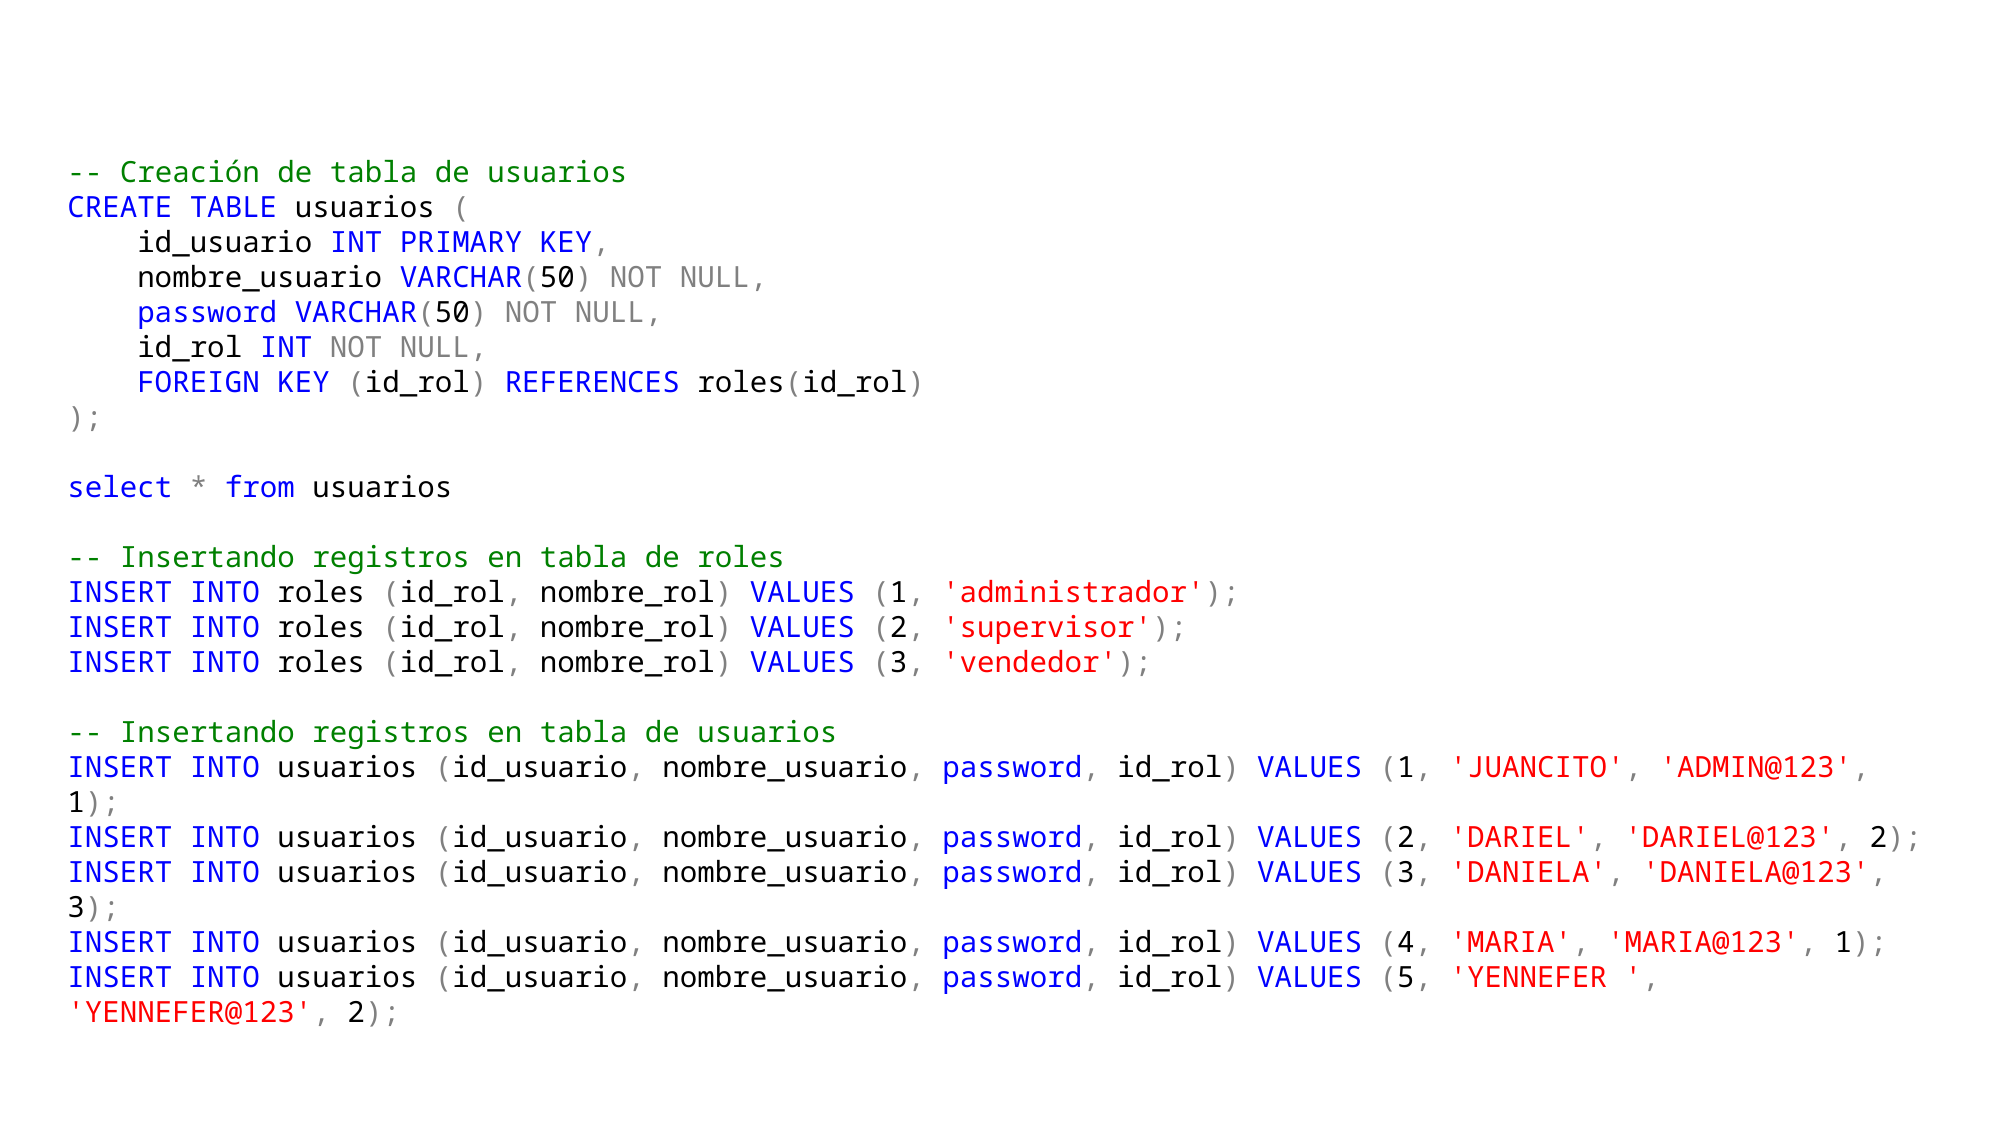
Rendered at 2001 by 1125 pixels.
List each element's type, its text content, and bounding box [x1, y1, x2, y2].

text_box -- Creación de tabla de usuarios CREATE TABLE usuarios ( id_usuario INT PRIMARY KEY, nombre_usuario VARCHAR(50) NOT NULL, password VARCHAR(50) NOT NULL, id_rol INT NOT NULL, FOREIGN KEY (id_rol) REFERENCES roles(id_rol) ); select * from usuarios -- Insertando registros en tabla de roles INSERT INTO roles (id_rol, nombre_rol) VALUES (1, 'administrador'); INSERT INTO roles (id_rol, nombre_rol) VALUES (2, 'supervisor'); INSERT INTO roles (id_rol, nombre_rol) VALUES (3, 'vendedor'); -- Insertando registros en tabla de usuarios INSERT INTO usuarios (id_usuario, nombre_usuario, password, id_rol) VALUES (1, 'JUANCITO', 'ADMIN@123', 1); INSERT INTO usuarios (id_usuario, nombre_usuario, password, id_rol) VALUES (2, 'DARIEL', 'DARIEL@123', 2); INSERT INTO usuarios (id_usuario, nombre_usuario, password, id_rol) VALUES (3, 'DANIELA', 'DANIELA@123', 3); INSERT INTO usuarios (id_usuario, nombre_usuario, password, id_rol) VALUES (4, 'MARIA', 'MARIA@123', 1); INSERT INTO usuarios (id_usuario, nombre_usuario, password, id_rol) VALUES (5, 'YENNEFER ', 'YENNEFER@123', 2); [52, 111, 1948, 1036]
